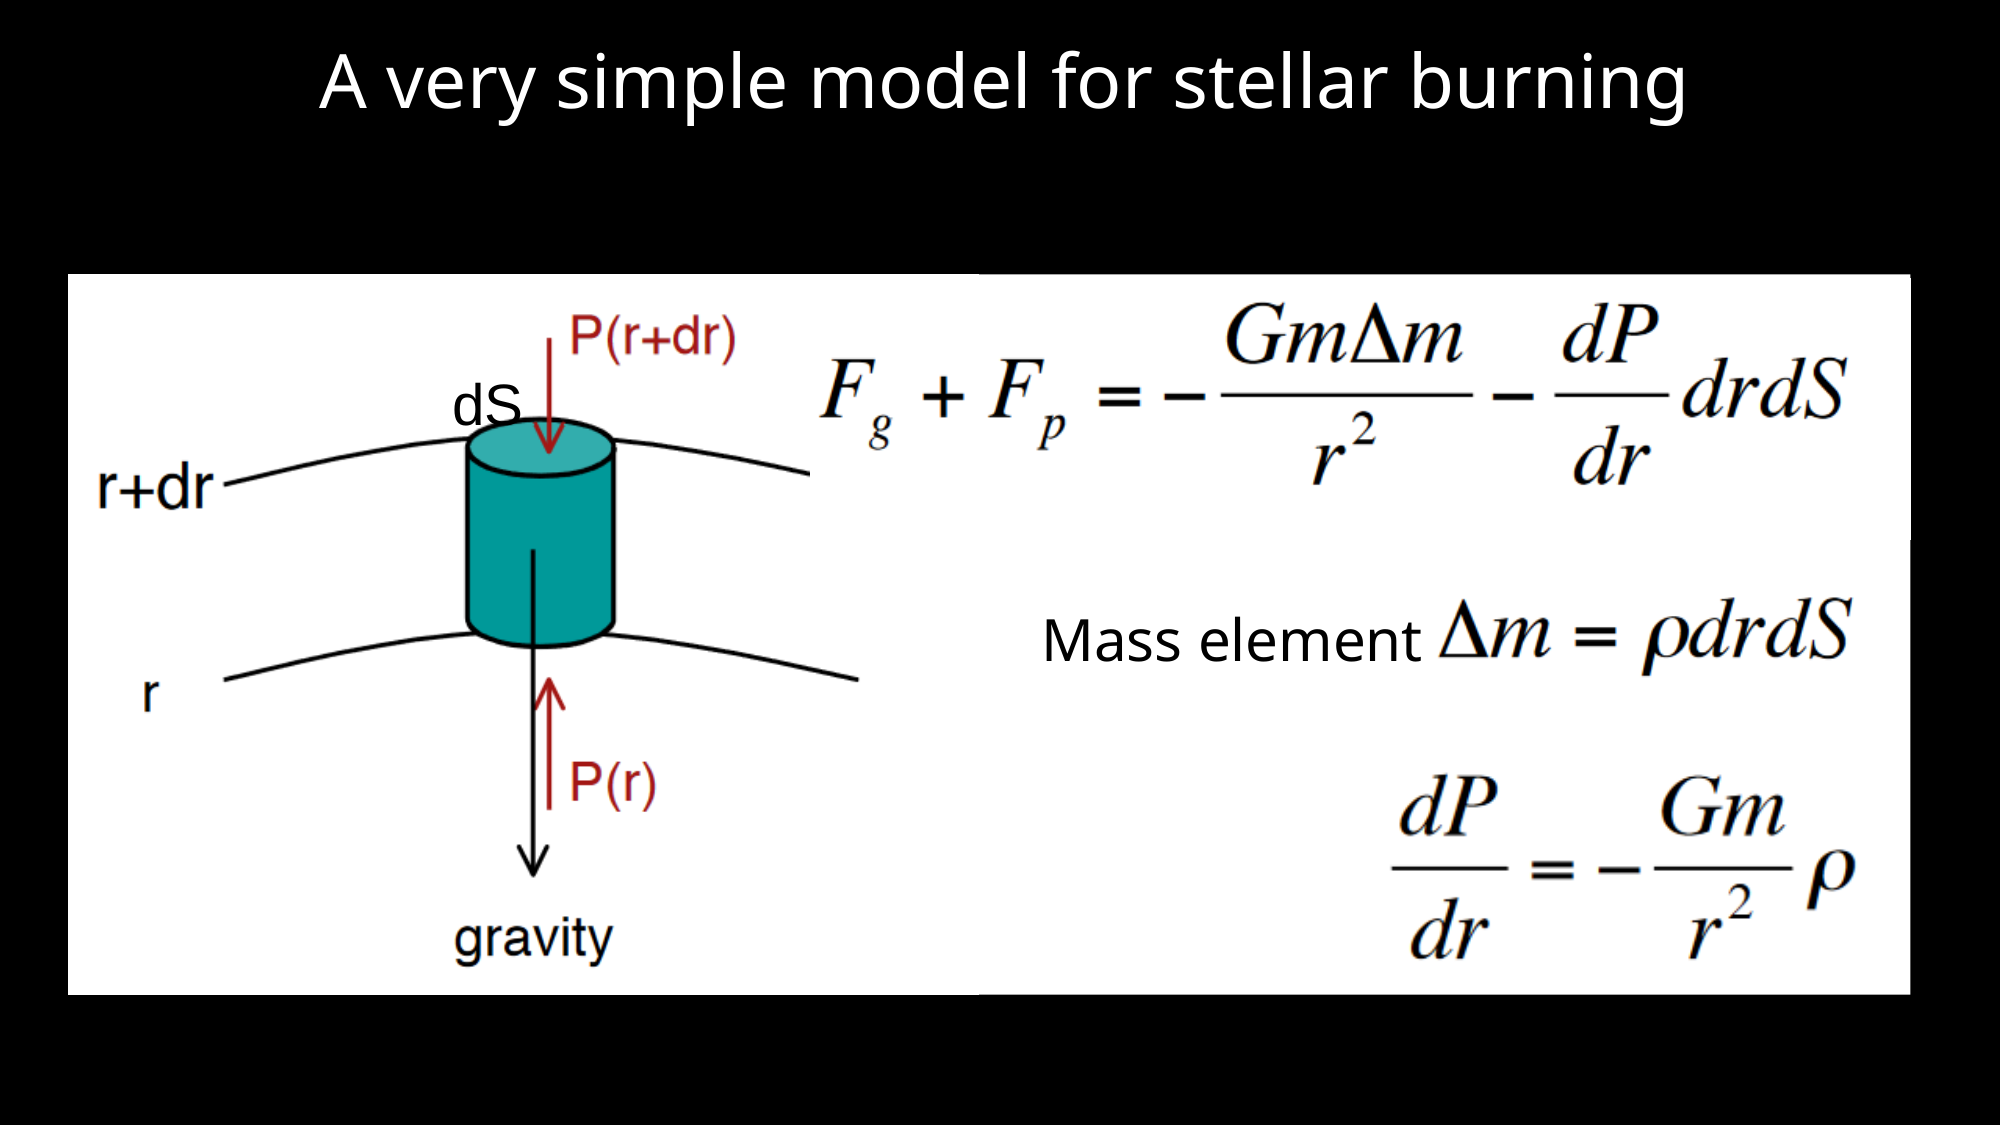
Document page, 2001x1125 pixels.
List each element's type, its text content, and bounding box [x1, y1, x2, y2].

text_box A very simple model for stellar burning [35, 26, 1975, 243]
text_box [68, 274, 1911, 995]
